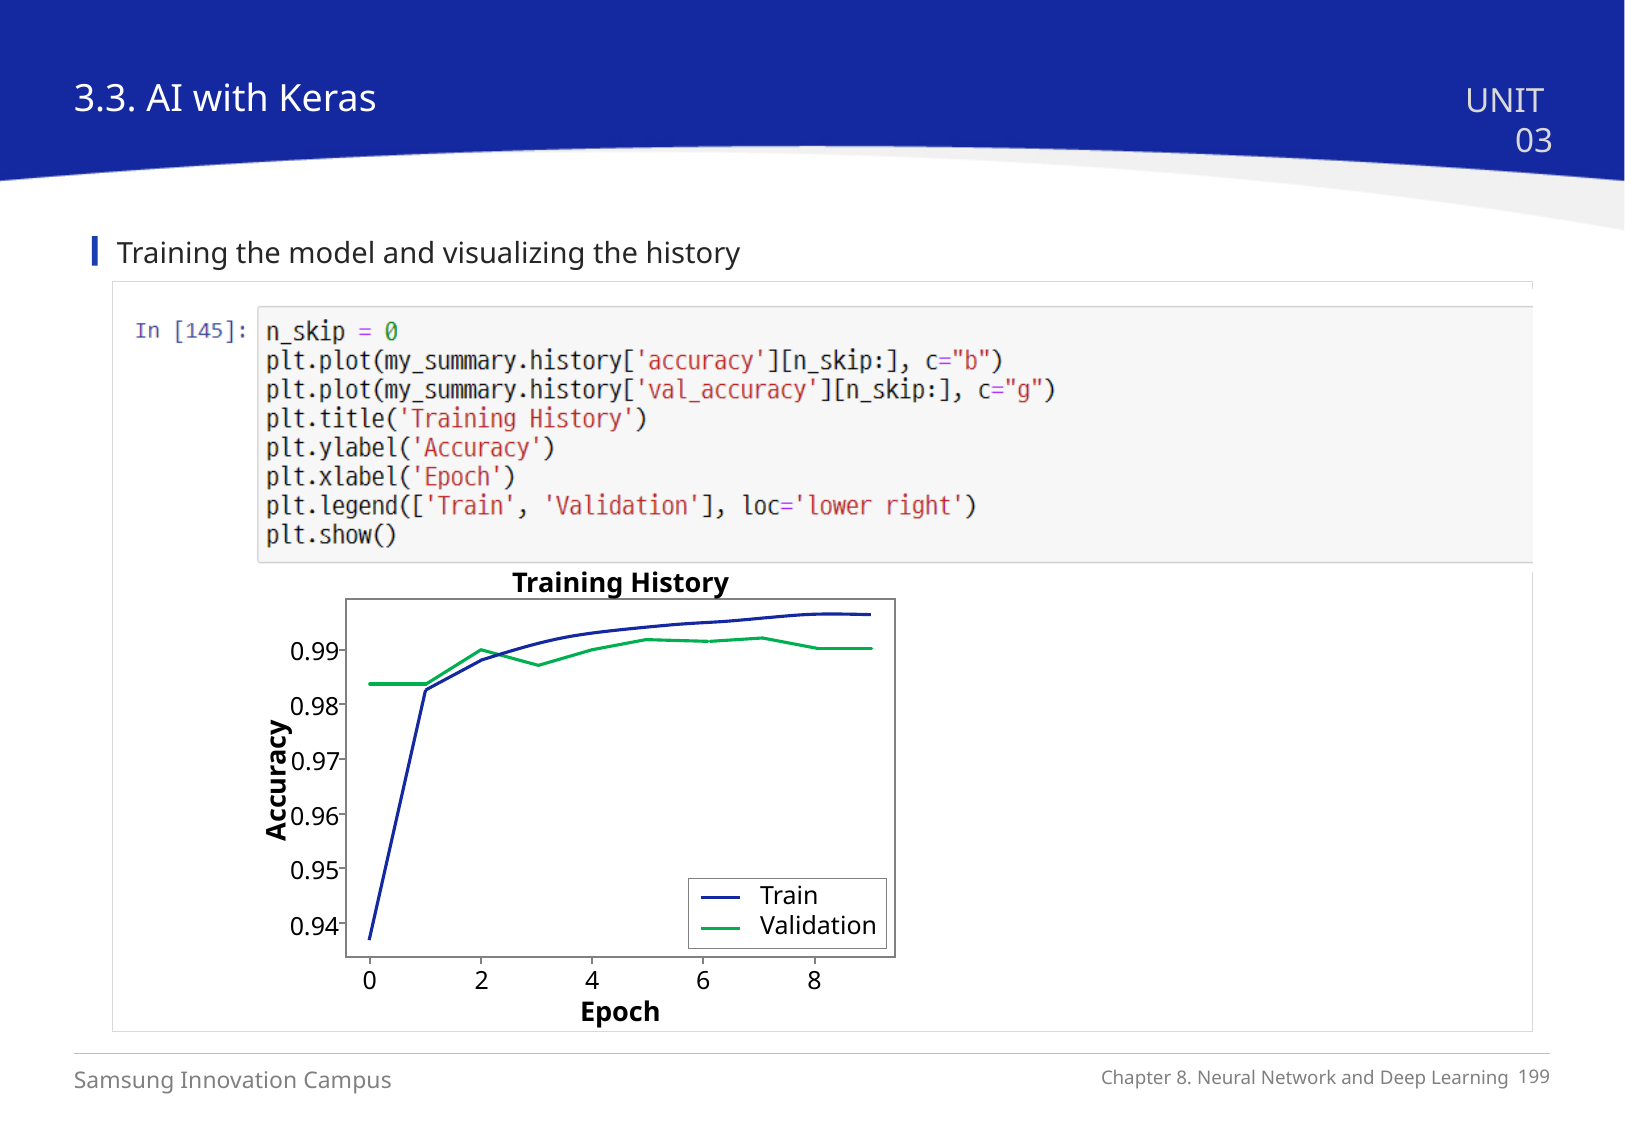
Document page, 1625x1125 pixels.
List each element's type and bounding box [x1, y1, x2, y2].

picture [0, 0, 1625, 1125]
text_box [91, 234, 1533, 270]
text_box [112, 281, 1533, 1032]
text_box [73, 73, 1554, 120]
